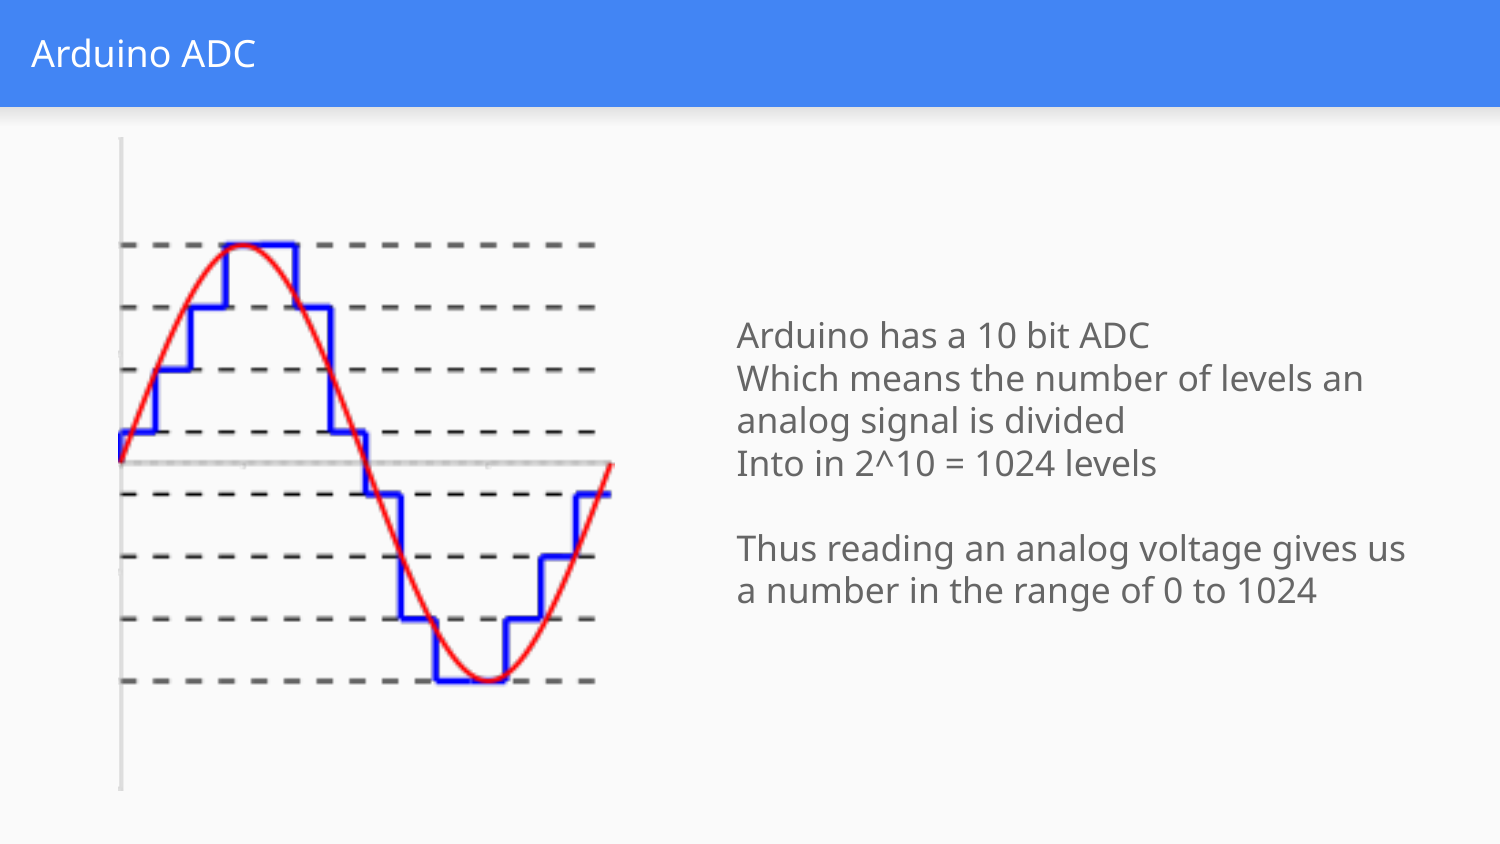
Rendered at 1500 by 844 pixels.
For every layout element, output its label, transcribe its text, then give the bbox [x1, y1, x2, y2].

title Arduino ADC [16, 2, 1464, 102]
text_box Arduino has a 10 bit ADC Which means the number of levels an analog signal is divided Into in 2^10 = 1024 levels Thus reading an analog voltage gives us a number in the range of 0 to 1024 [721, 298, 1435, 626]
picture [118, 136, 615, 791]
